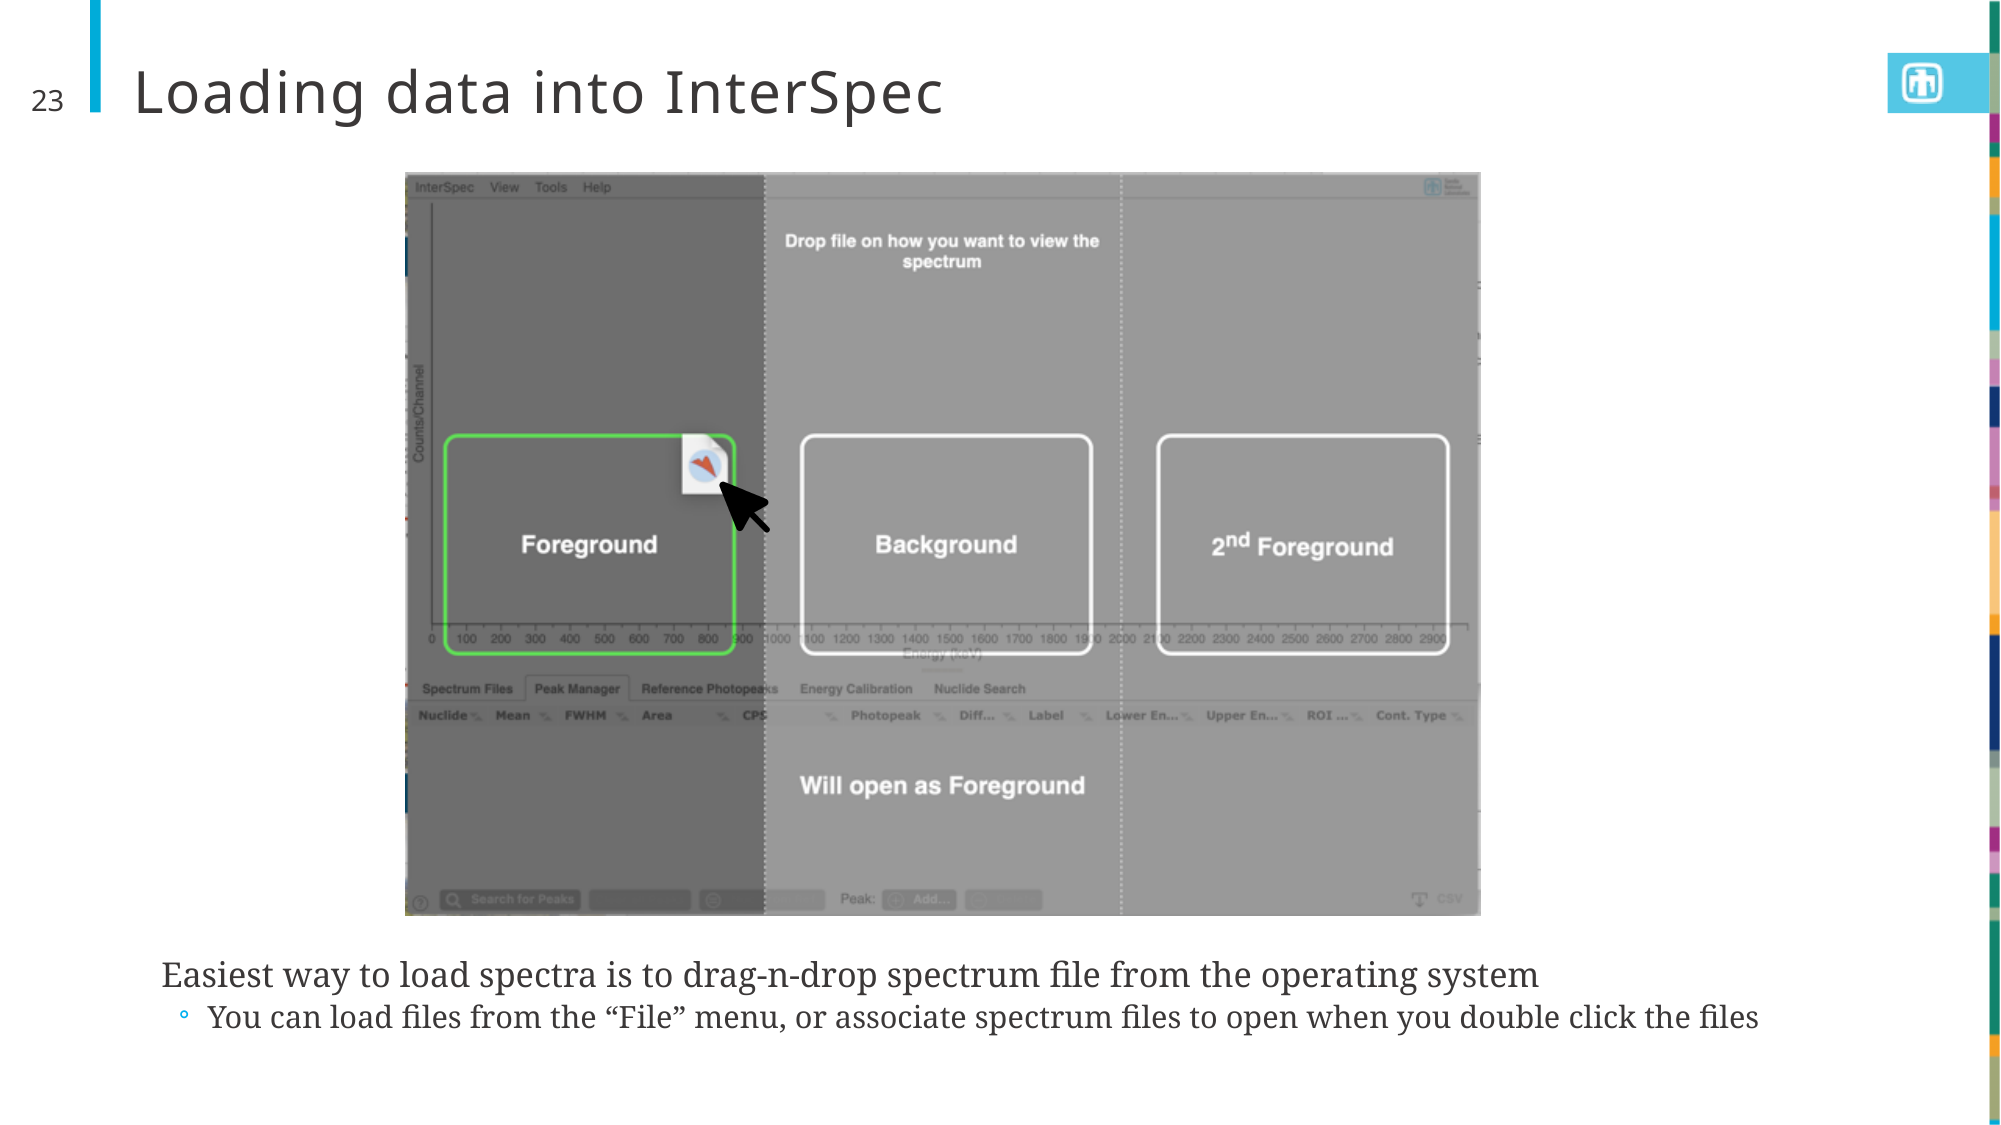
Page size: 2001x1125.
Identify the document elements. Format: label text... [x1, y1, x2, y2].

picture [1990, 330, 1999, 1120]
picture [404, 172, 1482, 916]
list Easiest way to load spectra is to drag-n-drop spectrum file from the operating system You can load files from the “File” menu, or associate spectrum files to open when you double click the files [146, 950, 1797, 1045]
picture [1990, 1, 1999, 215]
slide_number 23 [10, 71, 80, 132]
picture [1901, 62, 1944, 104]
title Loading data into InterSpec [118, 58, 1769, 153]
